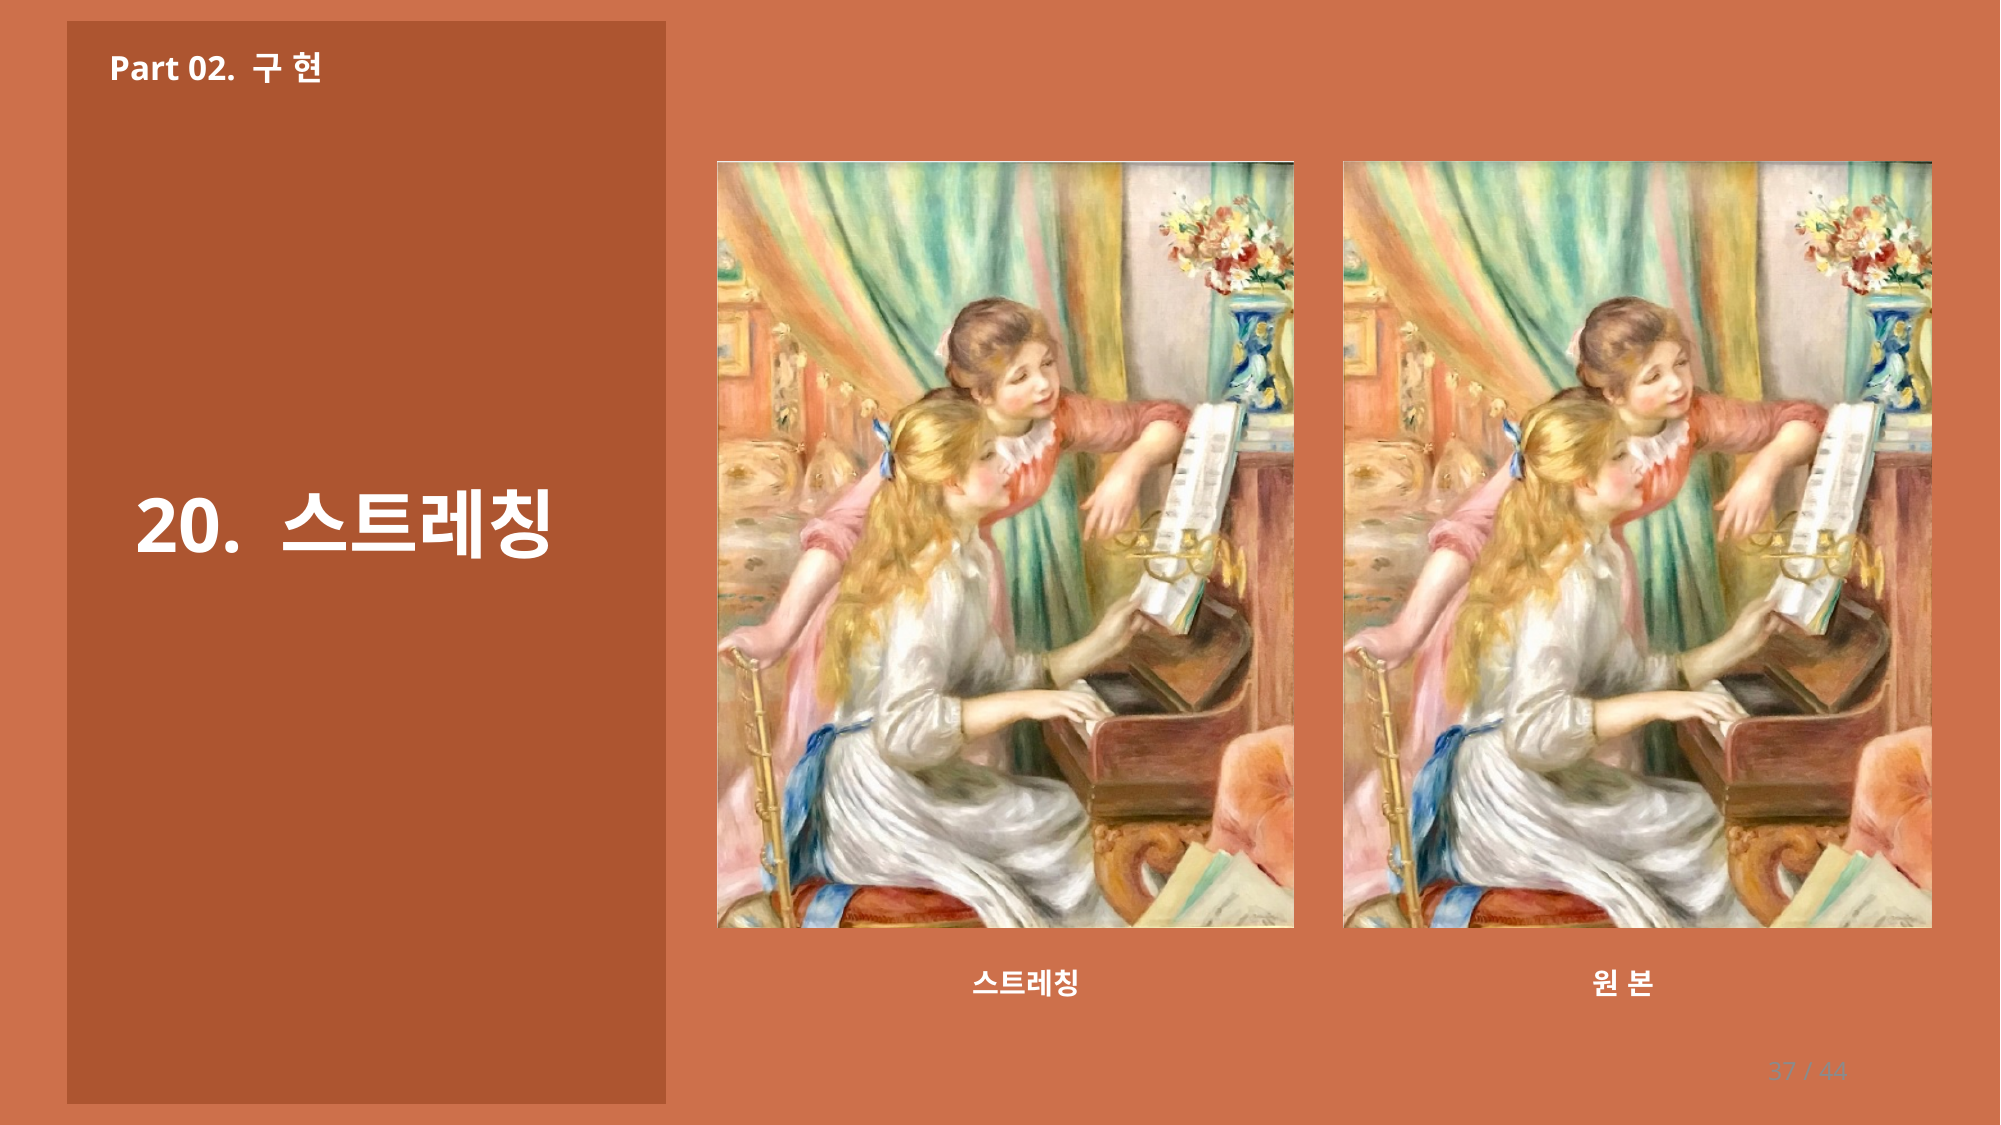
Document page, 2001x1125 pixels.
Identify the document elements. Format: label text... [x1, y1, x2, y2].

text_box [67, 21, 666, 1104]
slide_number 37 / 44 [1412, 1042, 1863, 1103]
text_box 20. 스트레칭 [120, 470, 612, 576]
text_box 원 본 [1577, 957, 1698, 1008]
picture [1343, 161, 1932, 928]
picture [717, 161, 1294, 928]
text_box 스트레칭 [957, 957, 1115, 1008]
text_box Part 02. 구 현 [94, 39, 375, 95]
